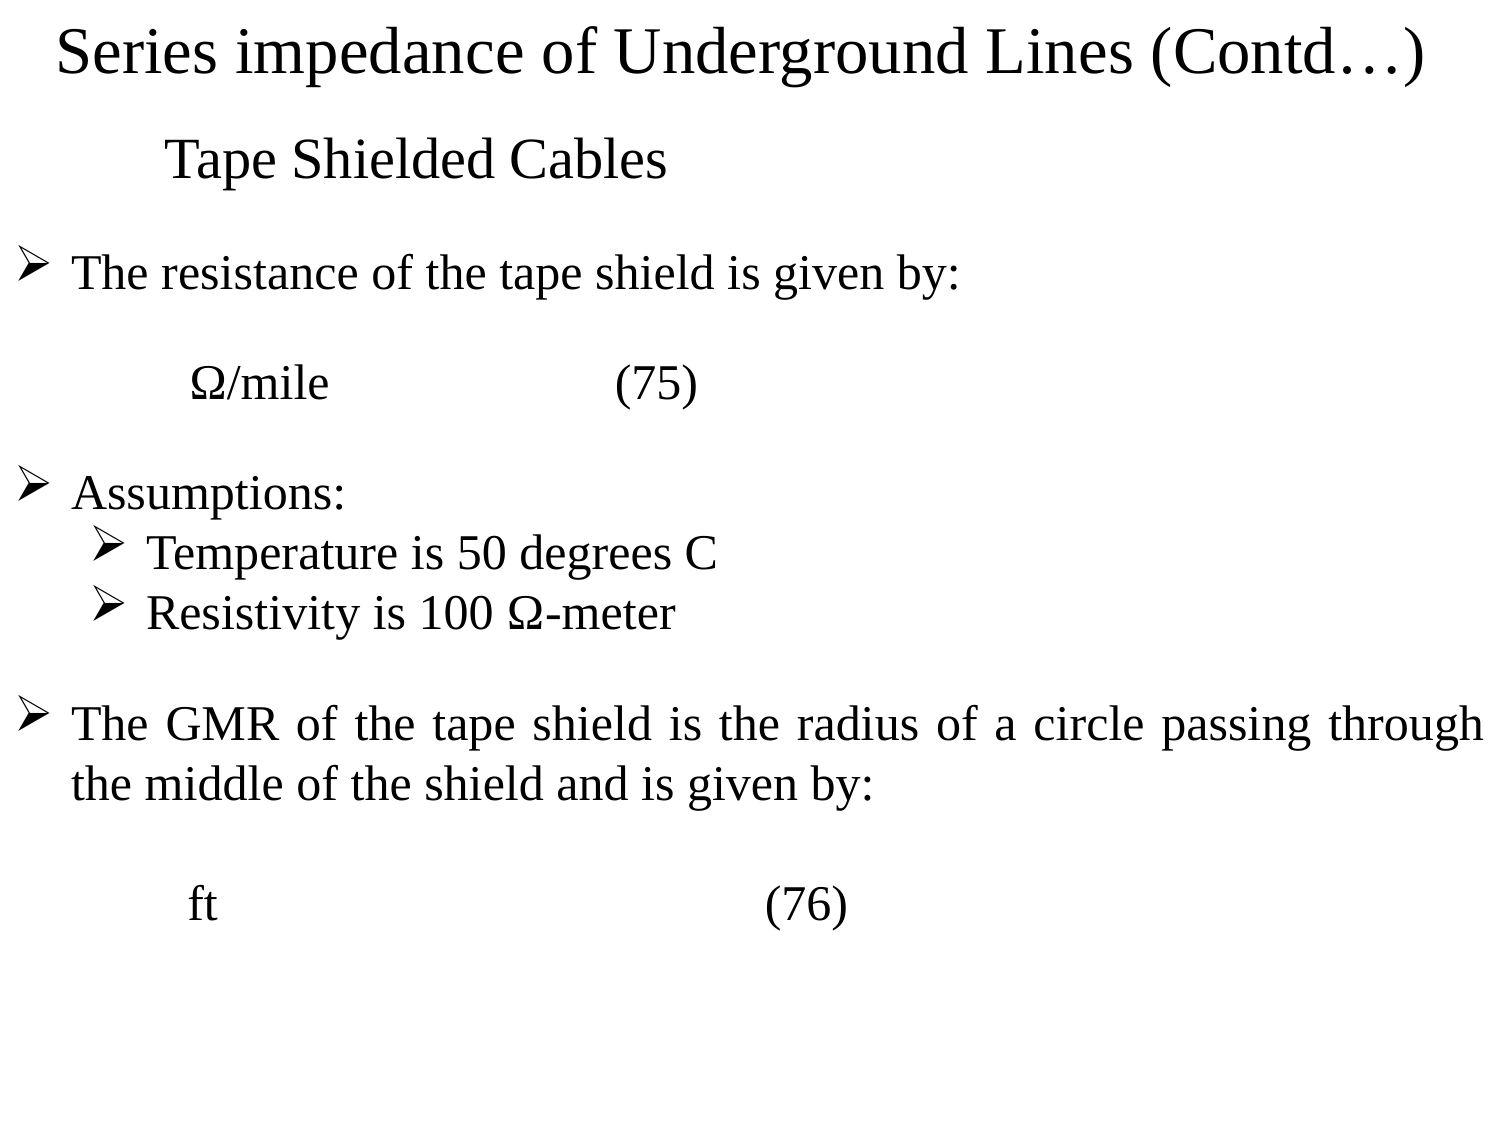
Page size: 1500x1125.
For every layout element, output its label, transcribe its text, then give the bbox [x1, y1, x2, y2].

text_box Series impedance of Underground Lines (Contd…) [0, 0, 1500, 95]
